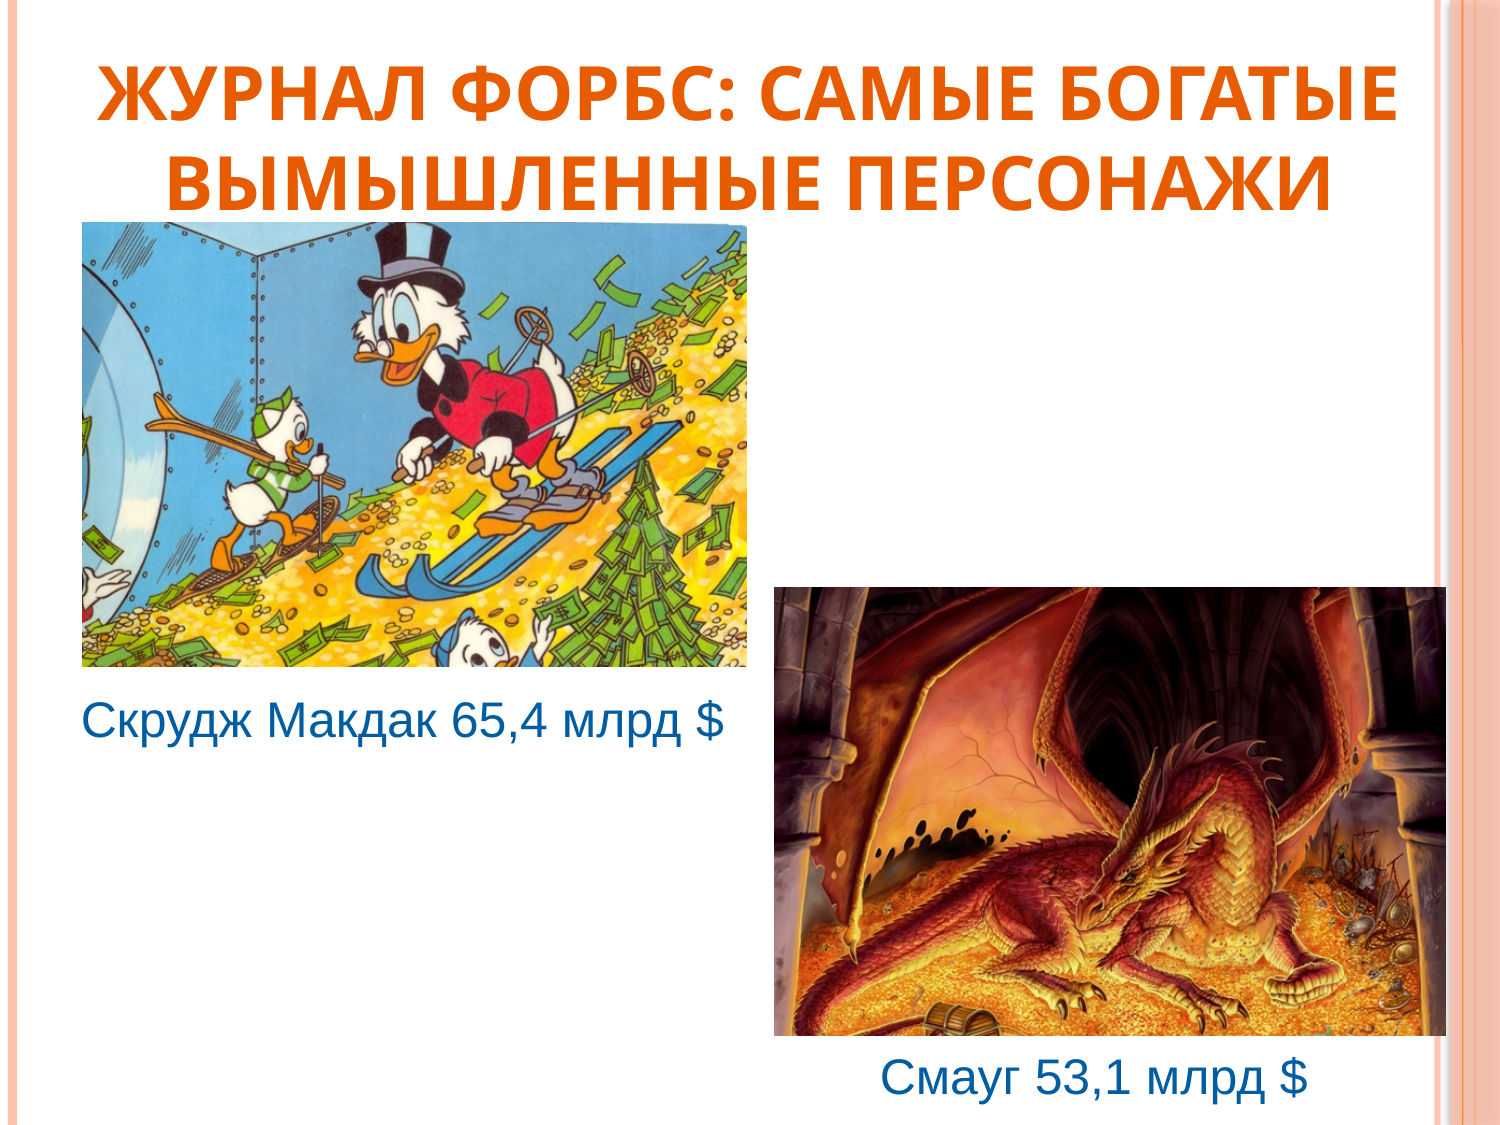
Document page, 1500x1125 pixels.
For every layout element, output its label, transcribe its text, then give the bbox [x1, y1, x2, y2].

title Журнал ФОРБС: самые богатые вымышленные персонажи [75, 45, 1425, 233]
picture [774, 586, 1447, 1036]
picture [81, 222, 748, 667]
text_box Смауг 53,1 млрд $ [749, 1037, 1438, 1113]
text_box Скрудж Макдак 65,4 млрд $ [58, 679, 746, 755]
